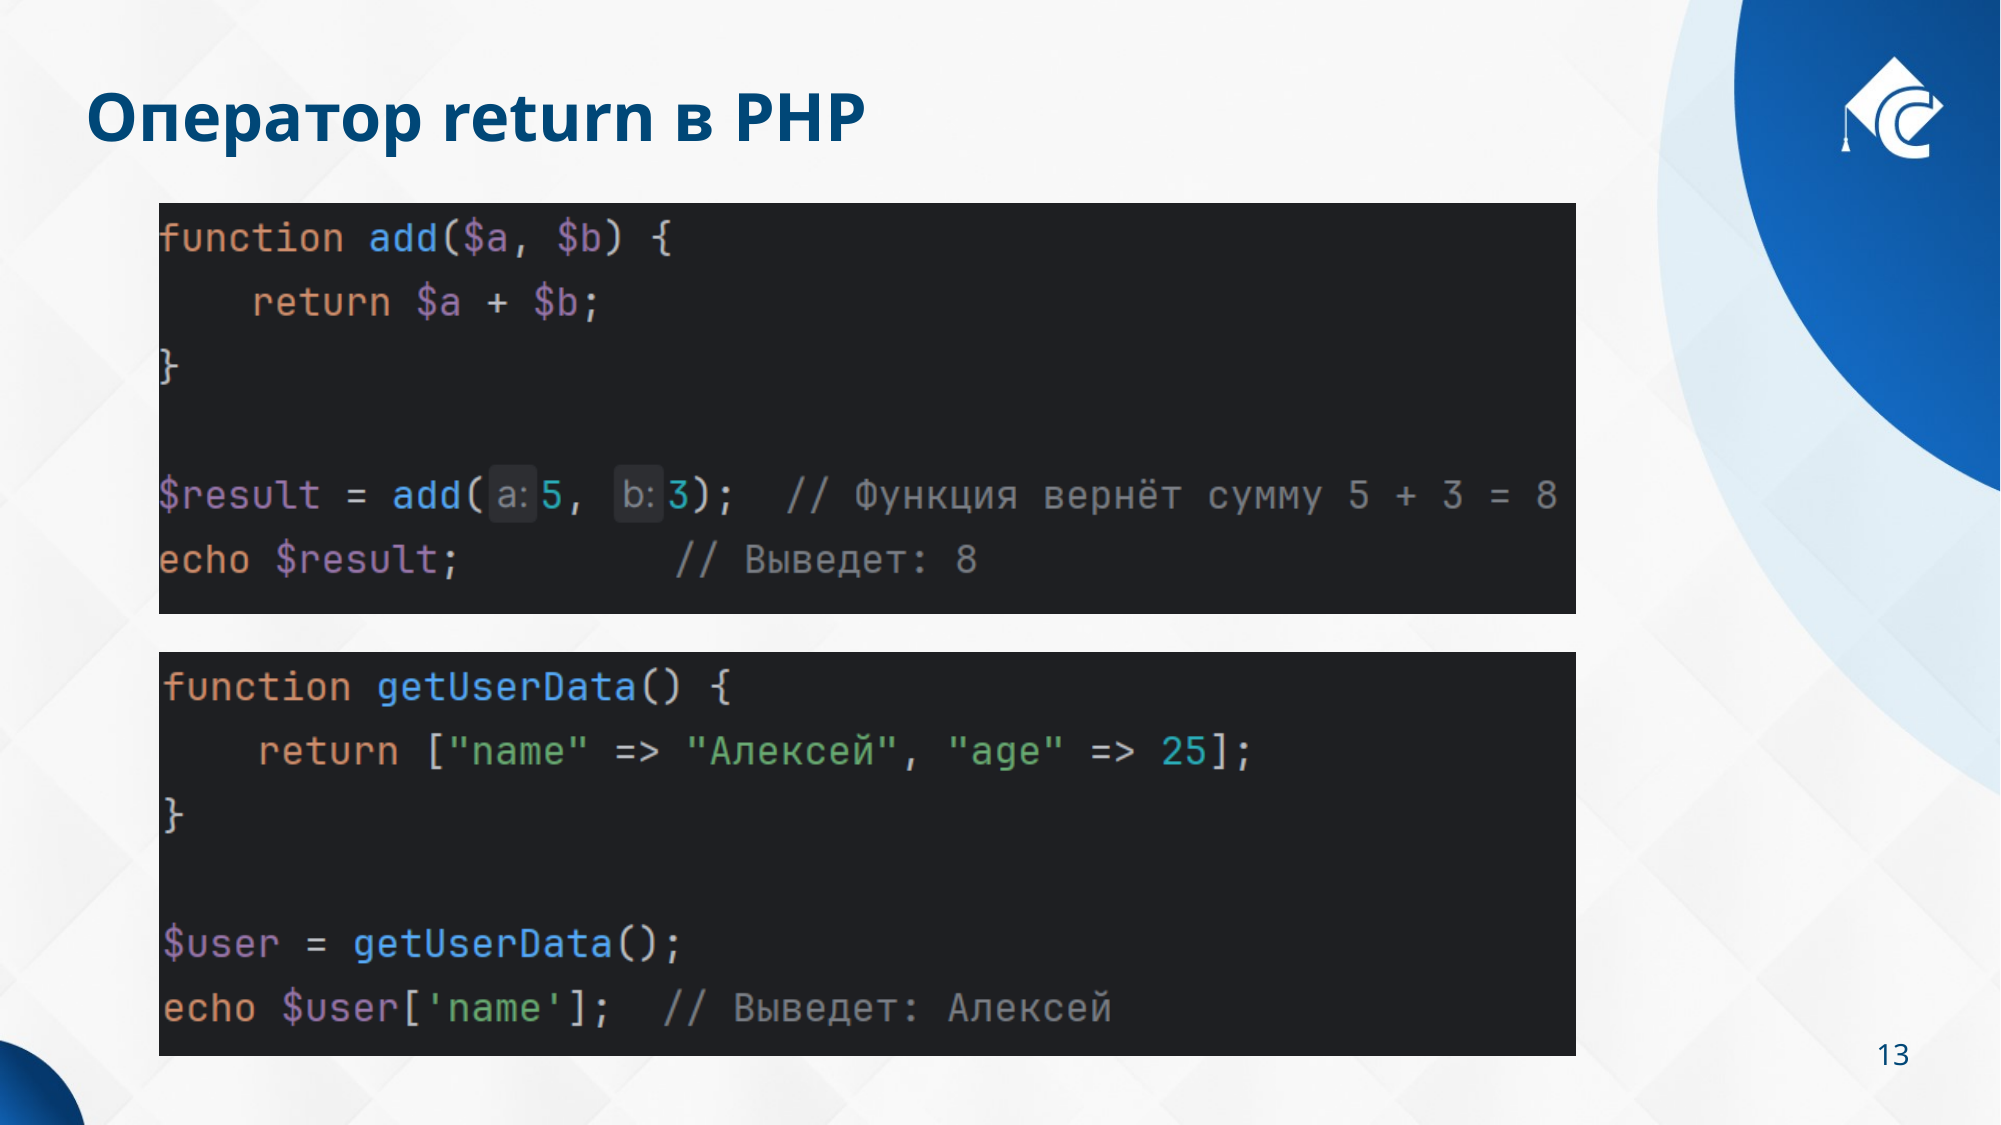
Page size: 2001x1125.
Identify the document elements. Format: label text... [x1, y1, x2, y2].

title Оператор return в PHP [70, 57, 1639, 182]
slide_number 13 [1806, 1026, 1925, 1086]
picture [0, 0, 2001, 1125]
